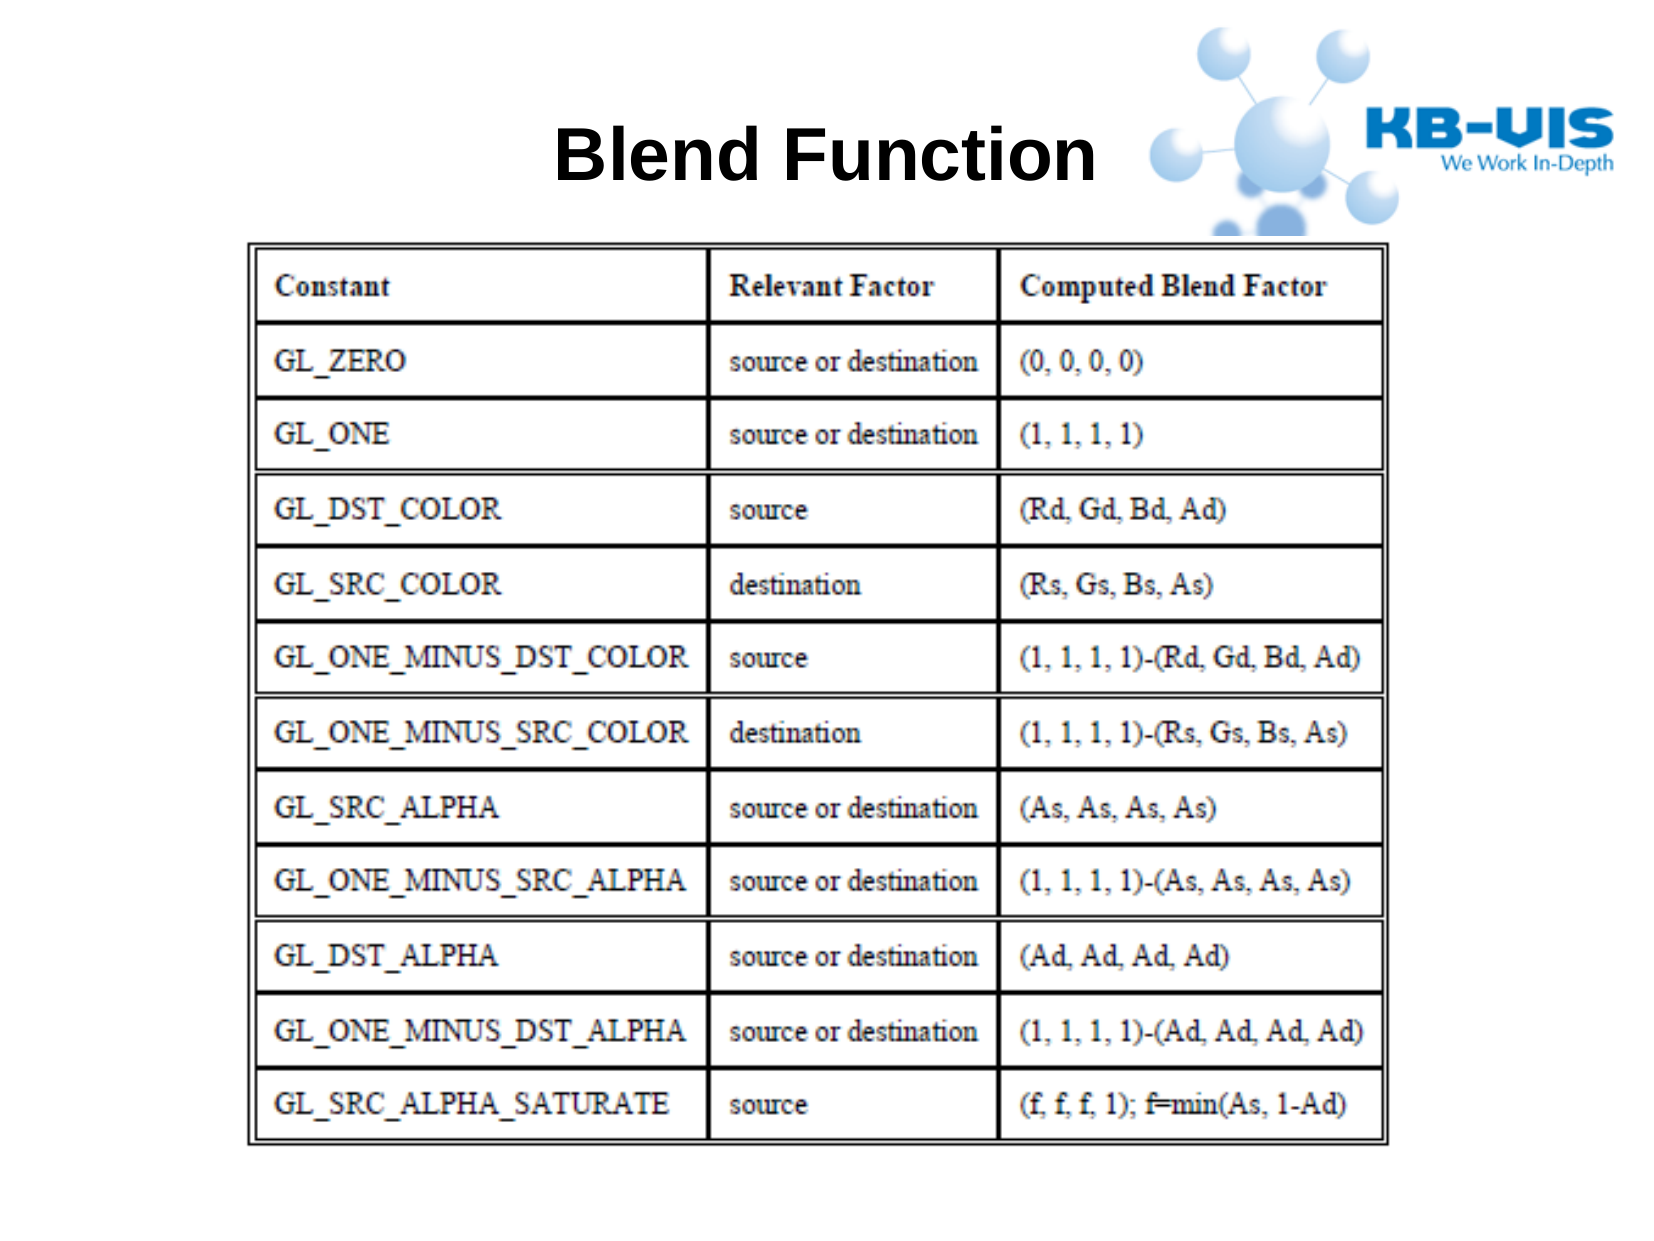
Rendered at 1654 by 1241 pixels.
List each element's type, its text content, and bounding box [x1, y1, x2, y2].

picture [0, 0, 1654, 1241]
title Blend Function [82, 49, 1571, 257]
